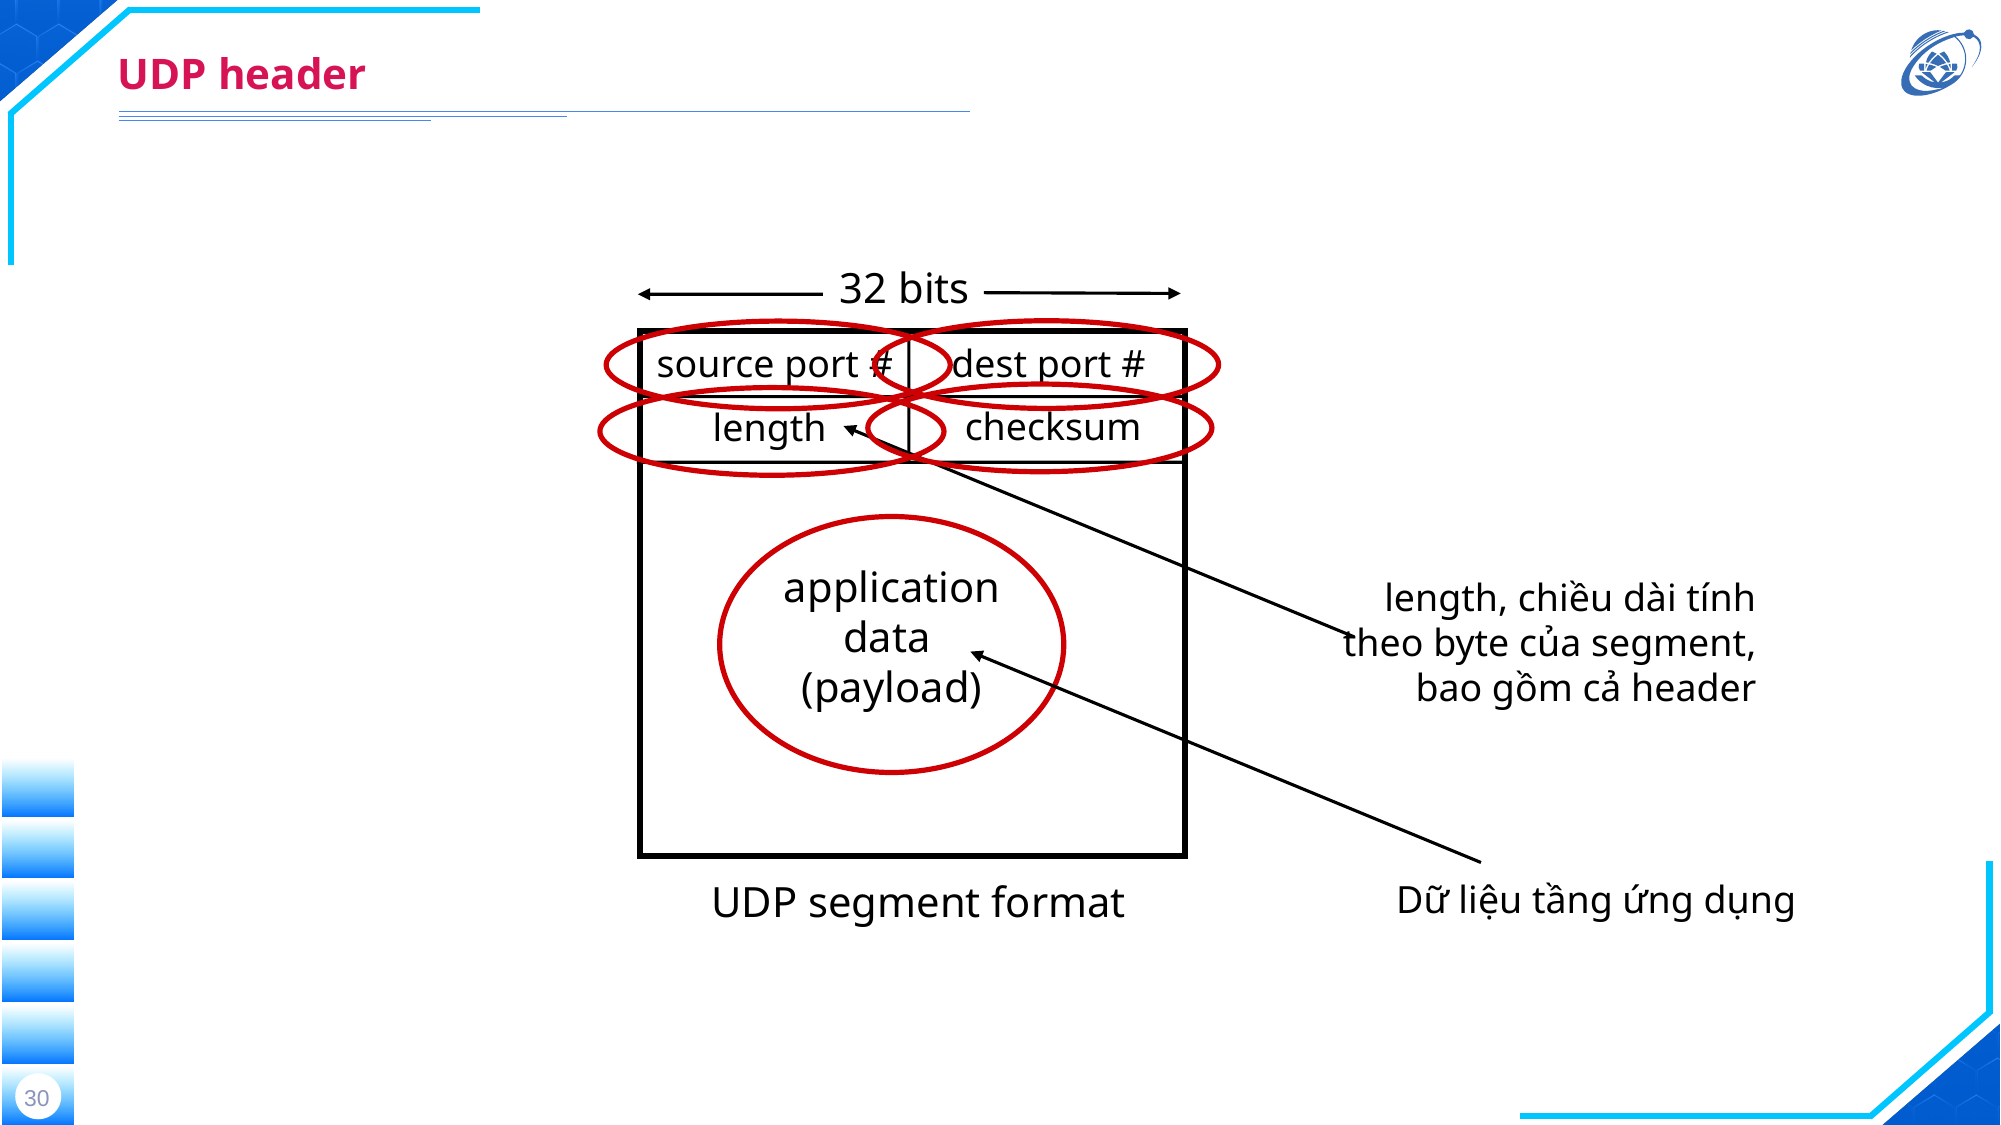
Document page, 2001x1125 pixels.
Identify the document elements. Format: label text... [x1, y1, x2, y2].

text_box [640, 330, 664, 337]
text_box [1163, 330, 1186, 337]
text_box [943, 453, 1186, 566]
text_box [873, 319, 1220, 397]
text_box [598, 386, 911, 477]
text_box [866, 383, 1213, 473]
text_box UDP segment format [696, 868, 1141, 933]
text_box [718, 515, 1065, 774]
text_box Dữ liệu tầng ứng dụng [1361, 868, 1812, 928]
text_box [970, 650, 1482, 863]
list [1909, 50, 1916, 58]
text_box length, chiều dài tính theo byte của segment, bao gồm cả header [1309, 566, 1772, 717]
slide_number 30 [0, 1073, 117, 1122]
text_box [983, 287, 1181, 300]
title UDP header [117, 28, 1863, 106]
text_box [1170, 392, 1186, 403]
text_box [640, 397, 655, 401]
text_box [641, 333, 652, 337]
text_box [909, 330, 931, 335]
text_box [640, 463, 1186, 856]
text_box [605, 320, 912, 399]
text_box 32 bits [825, 254, 985, 320]
text_box [637, 288, 823, 301]
